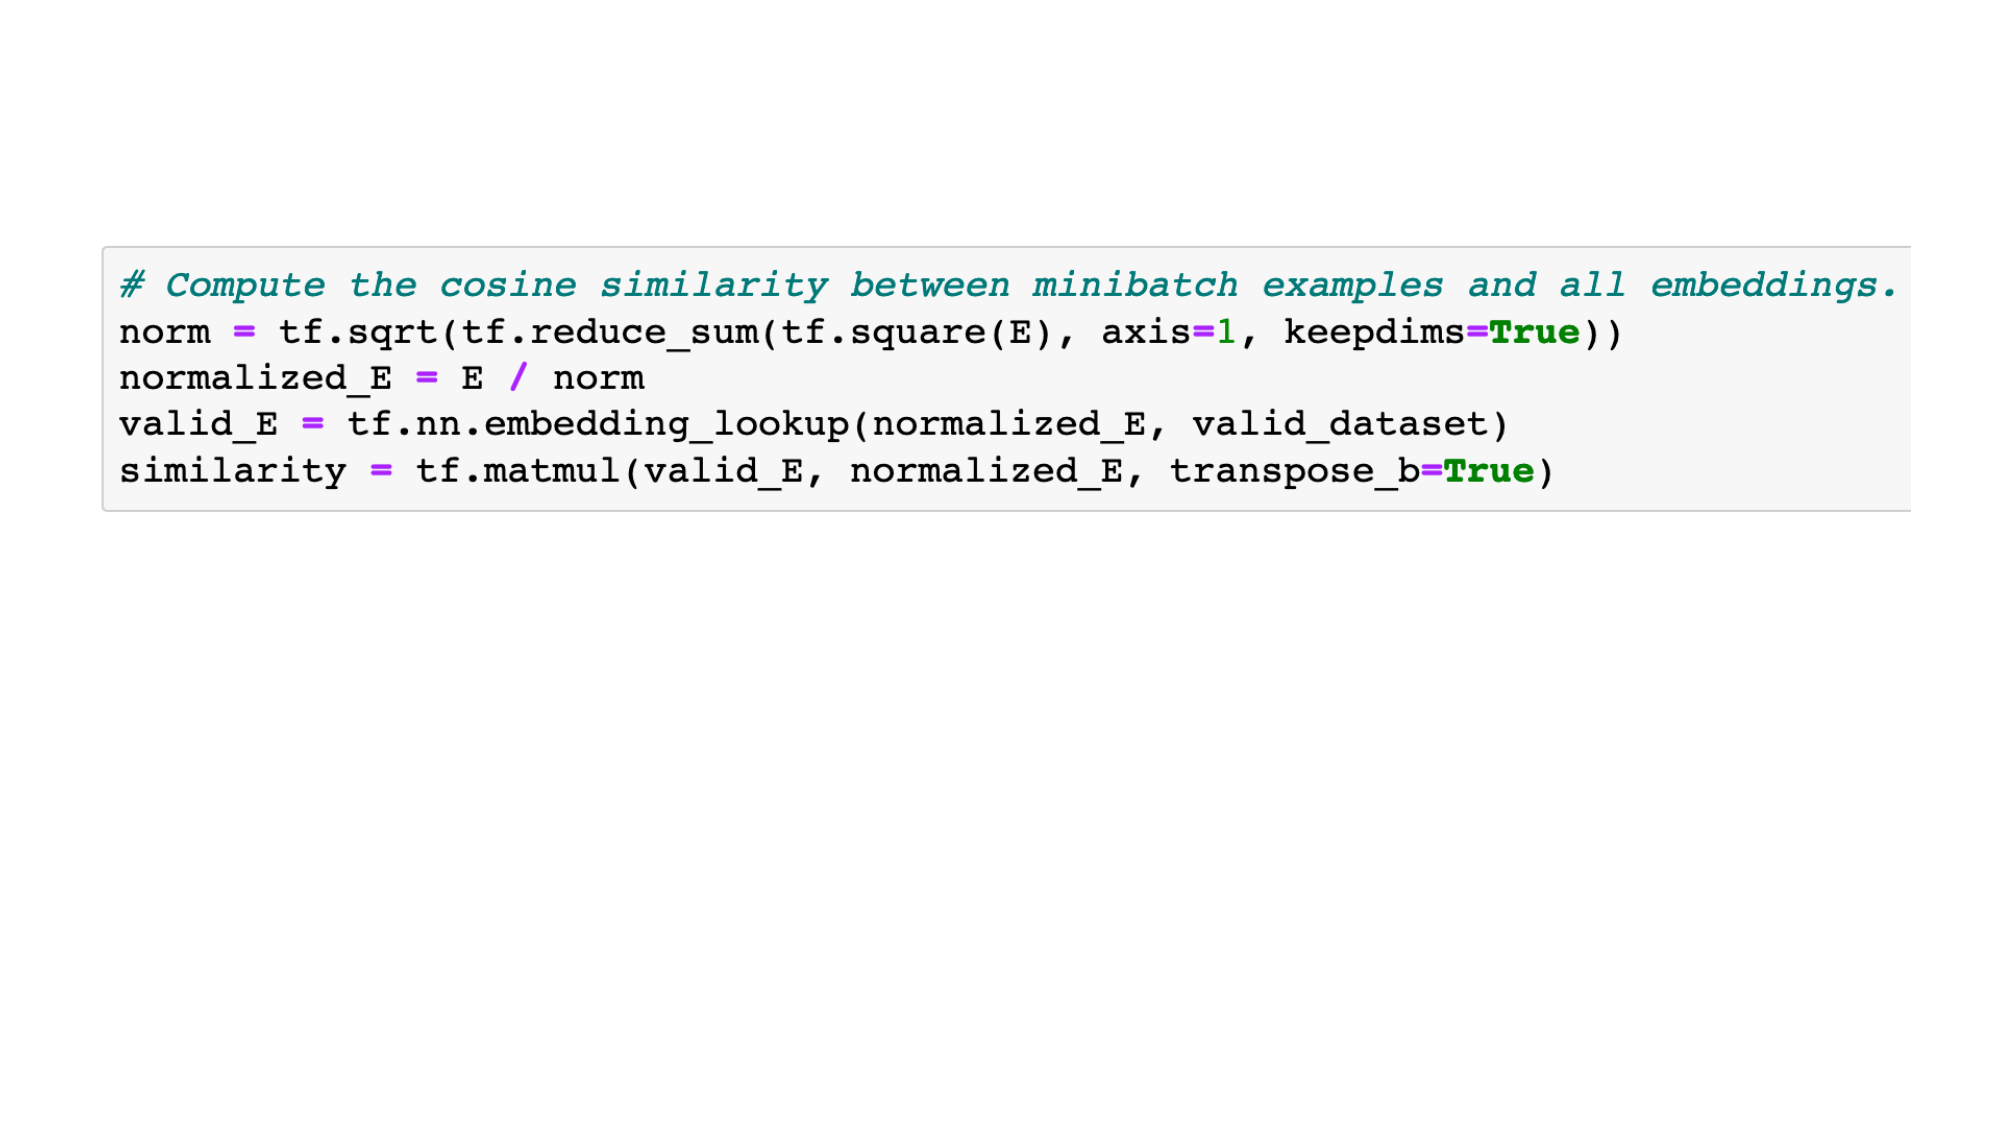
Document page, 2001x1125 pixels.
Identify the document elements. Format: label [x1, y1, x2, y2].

picture [0, 224, 2000, 1125]
